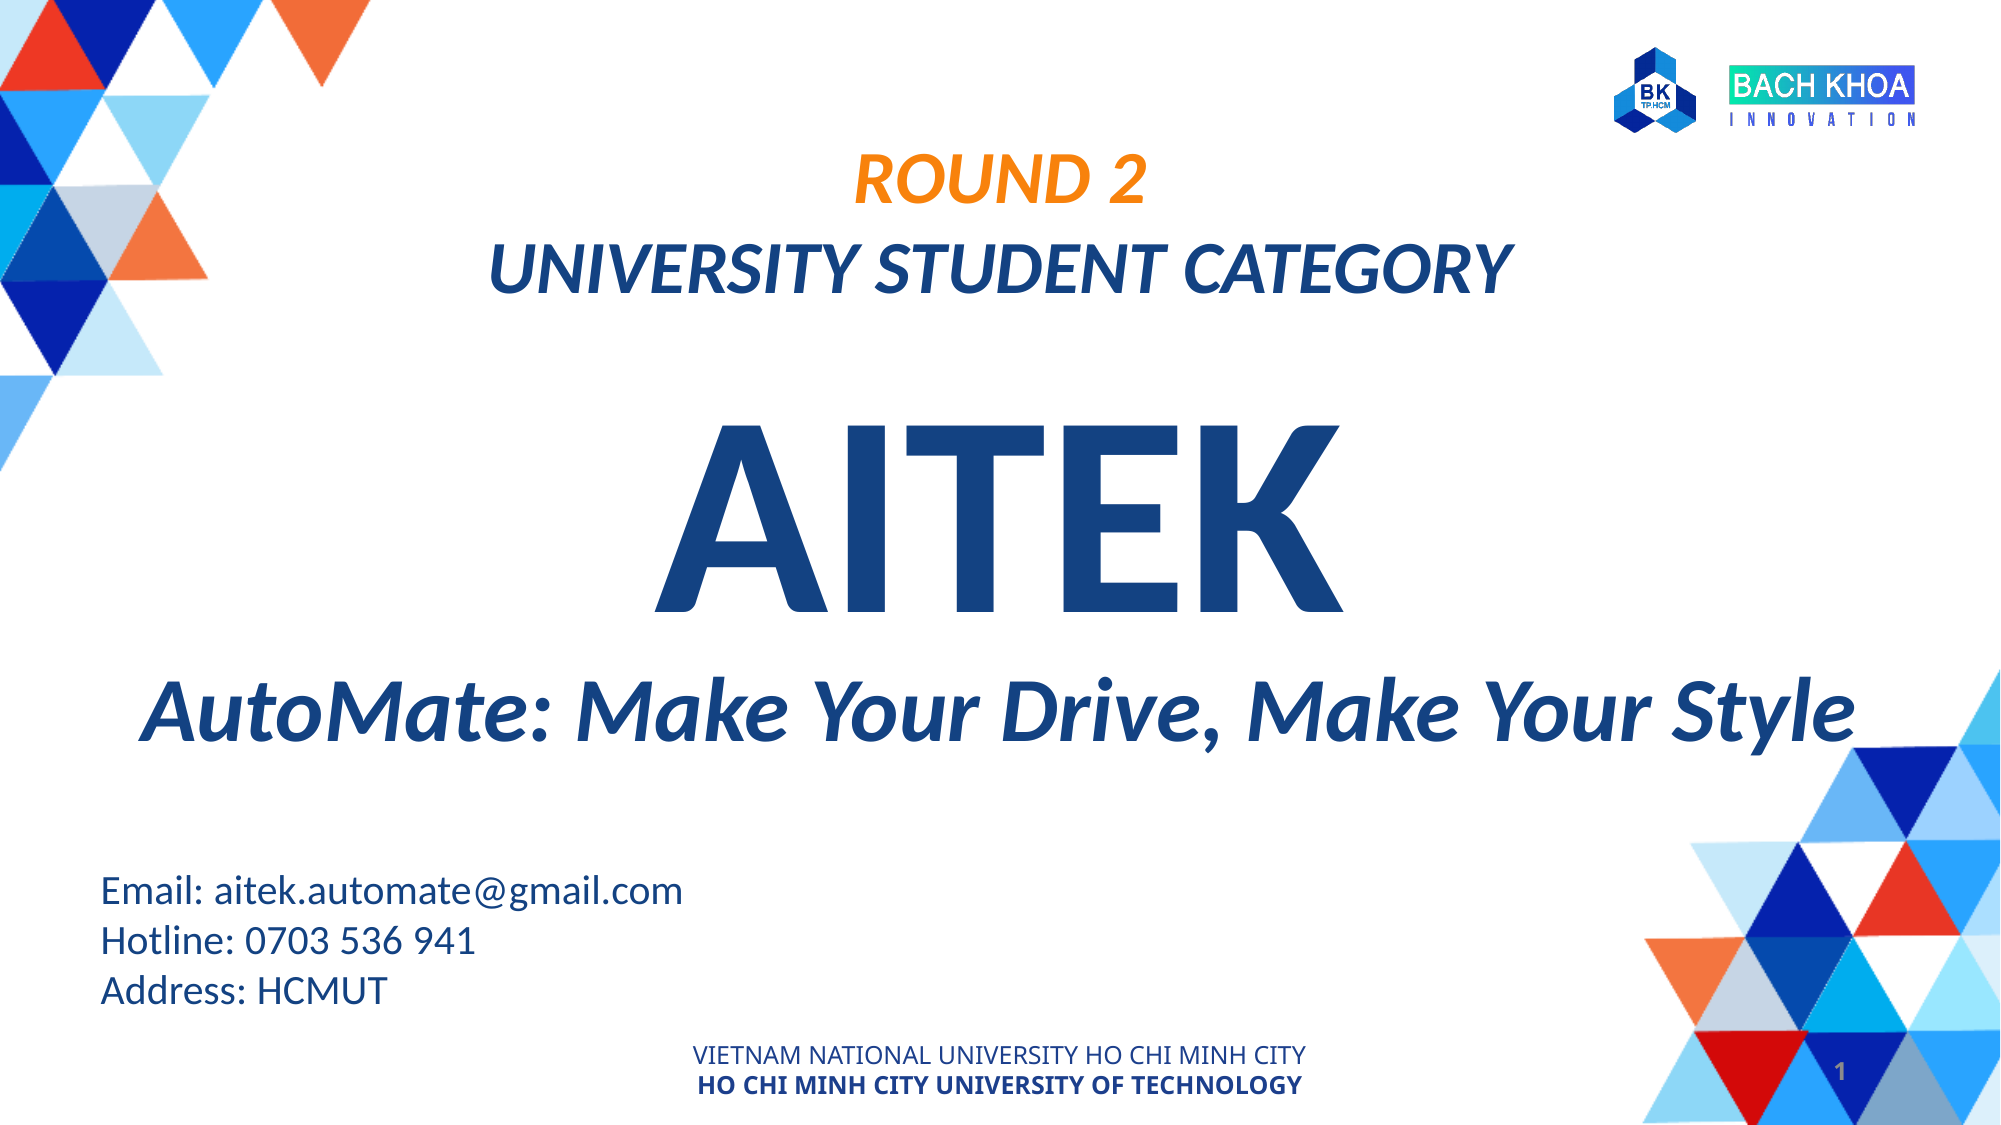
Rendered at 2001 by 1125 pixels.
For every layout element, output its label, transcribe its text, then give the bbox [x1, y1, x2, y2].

text_box ROUND 2 UNIVERSITY STUDENT CATEGORY [0, 120, 2000, 316]
picture [0, 0, 2001, 1125]
text_box AITEK [125, 317, 1875, 641]
text_box Email: aitek.automate@gmail.com Hotline: 0703 536 941 Address: HCMUT [85, 855, 1536, 1020]
text_box AutoMate: Make Your Drive, Make Your Style [85, 641, 1915, 767]
slide_number 1 [1785, 1042, 1863, 1103]
